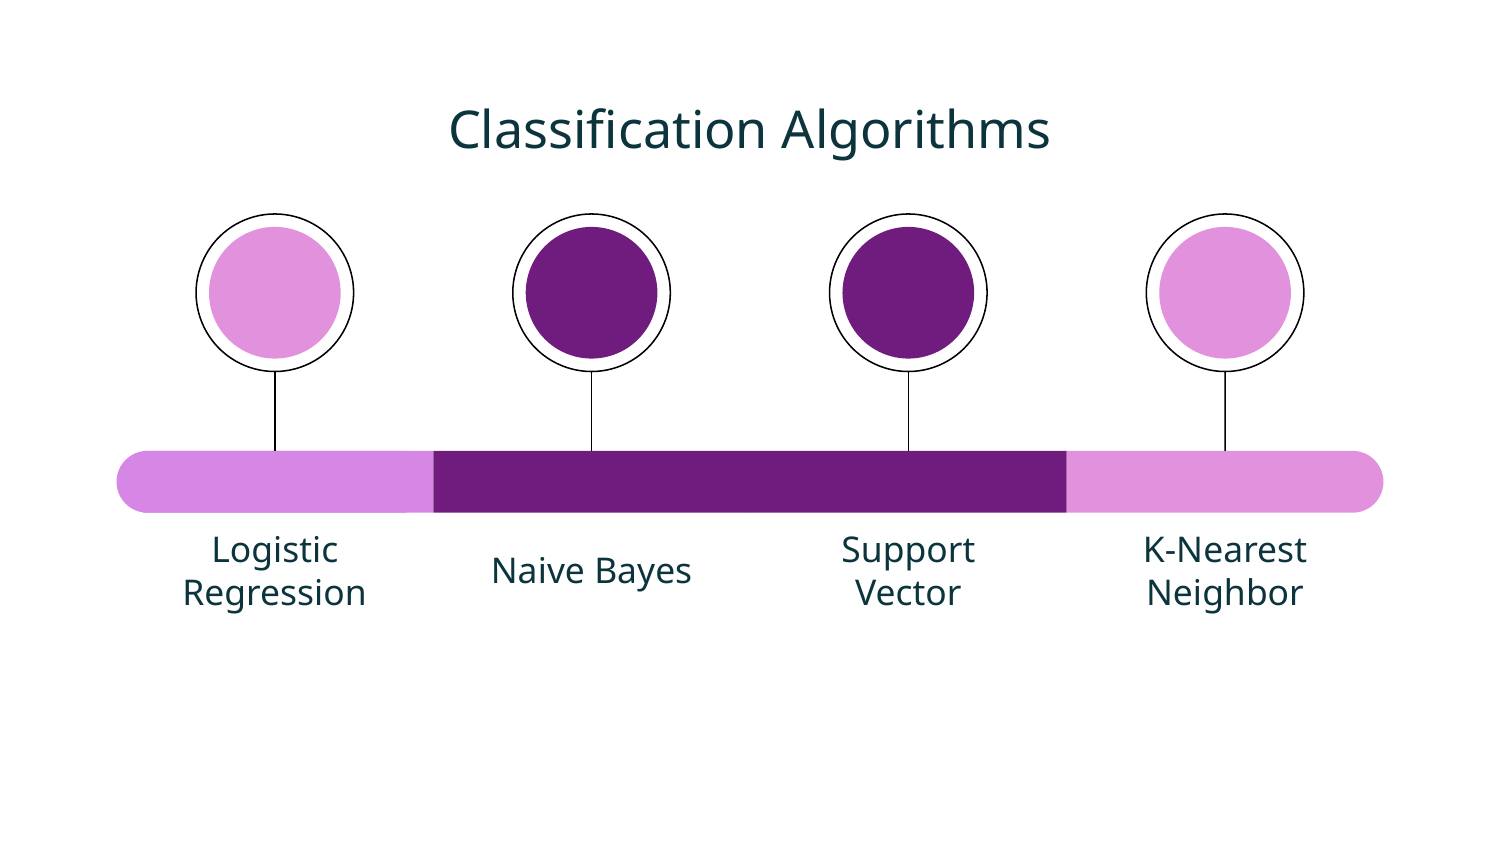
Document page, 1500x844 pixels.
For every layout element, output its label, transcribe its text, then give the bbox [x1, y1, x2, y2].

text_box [433, 213, 751, 716]
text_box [1066, 213, 1384, 716]
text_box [751, 213, 1065, 716]
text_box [116, 213, 431, 716]
title Classification Algorithms [116, 88, 1384, 167]
